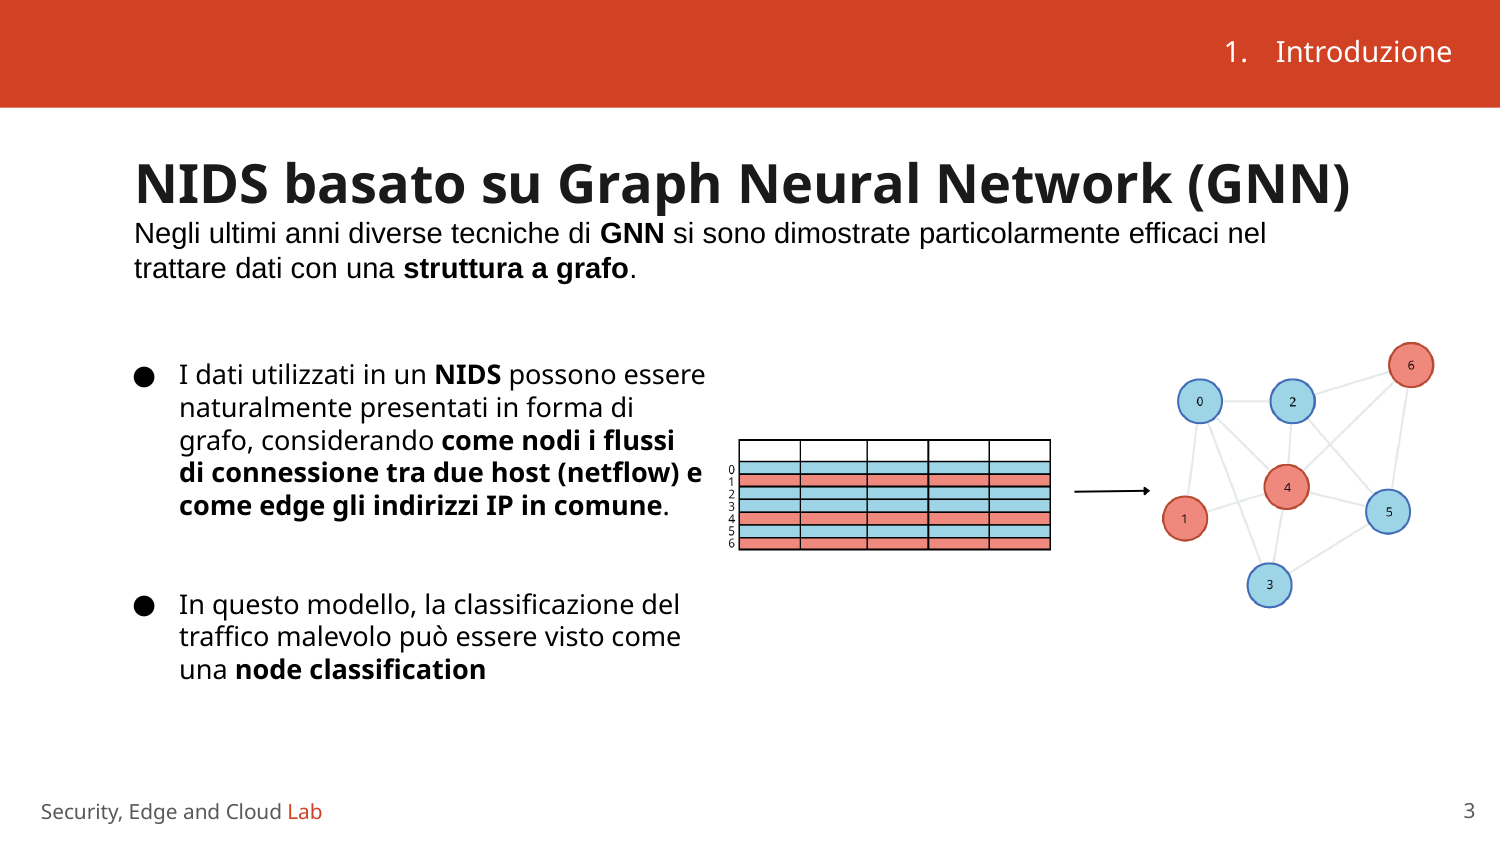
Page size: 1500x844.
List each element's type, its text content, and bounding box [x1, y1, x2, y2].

text_box Introduzione [899, 17, 1468, 83]
title NIDS basato su Graph Neural Network (GNN) [119, 133, 1381, 206]
list I dati utilizzati in un NIDS possono essere naturalmente presentati in forma di grafo, considerando come nodi i flussi di connessione tra due host (netflow) e come edge gli indirizzi IP in comune. In questo modello, la classificazione del traffico malevolo può essere visto come una node classification [117, 327, 722, 715]
picture [721, 337, 1439, 609]
text_box Negli ultimi anni diverse tecniche di GNN si sono dimostrate particolarmente efficaci nel trattare dati con una struttura a grafo. [119, 206, 1383, 292]
slide_number 3 [1400, 779, 1491, 844]
